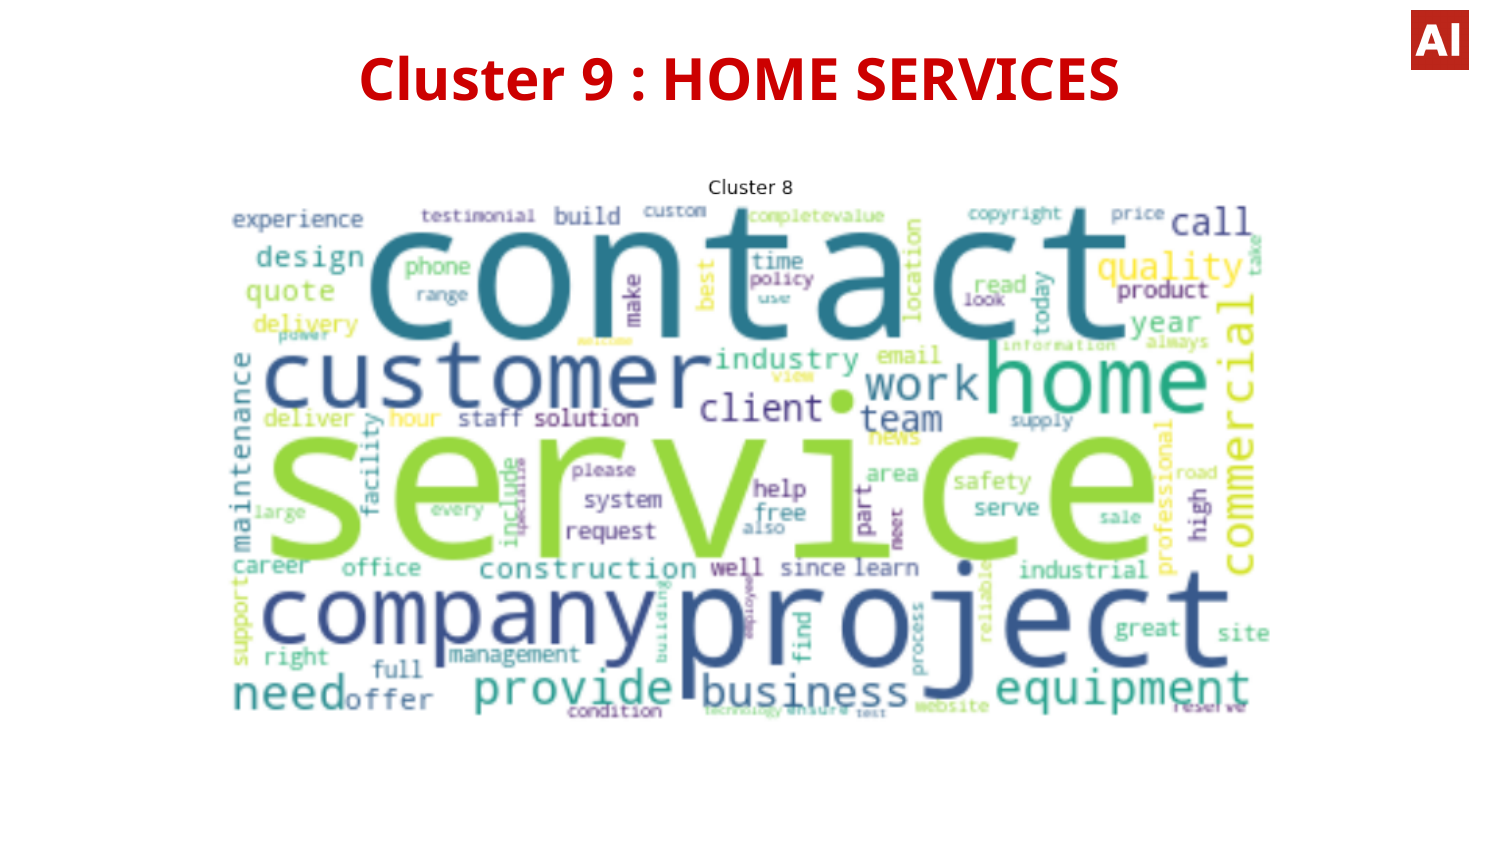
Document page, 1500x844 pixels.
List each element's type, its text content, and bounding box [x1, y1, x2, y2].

picture [216, 168, 1284, 739]
title Cluster 9 : HOME SERVICES [40, 27, 1439, 122]
picture [1411, 10, 1469, 70]
